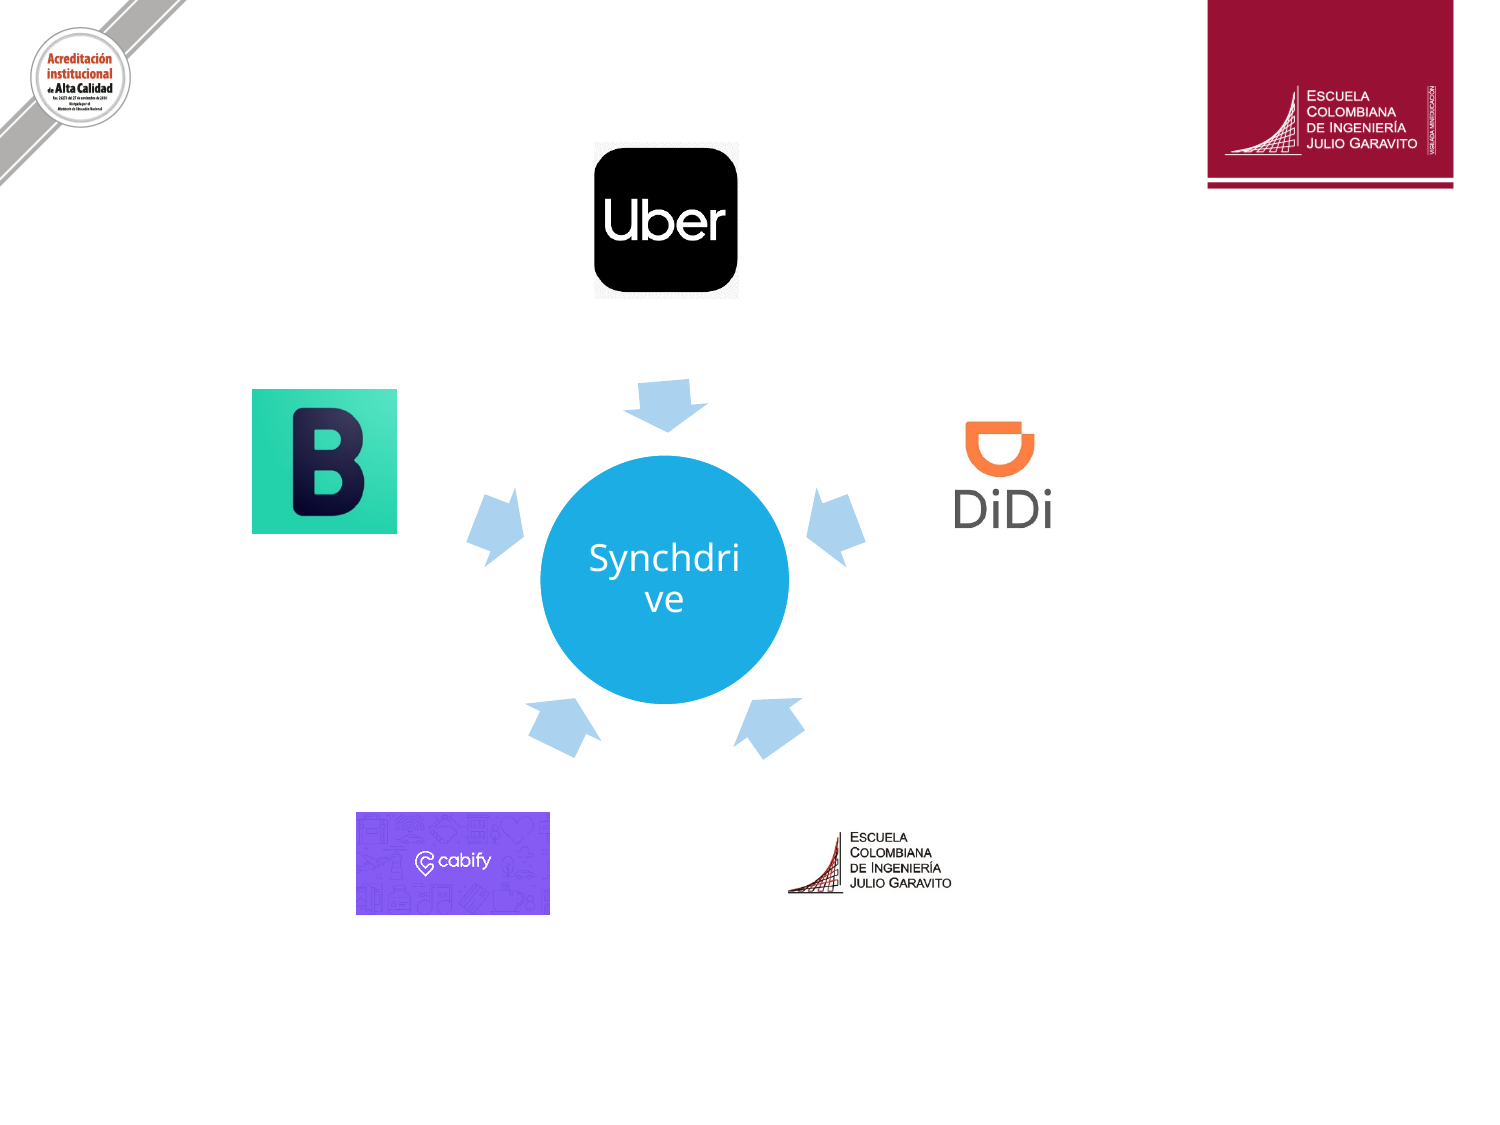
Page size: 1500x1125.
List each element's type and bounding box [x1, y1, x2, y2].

picture [0, 0, 1500, 1125]
text_box [0, 104, 1334, 994]
